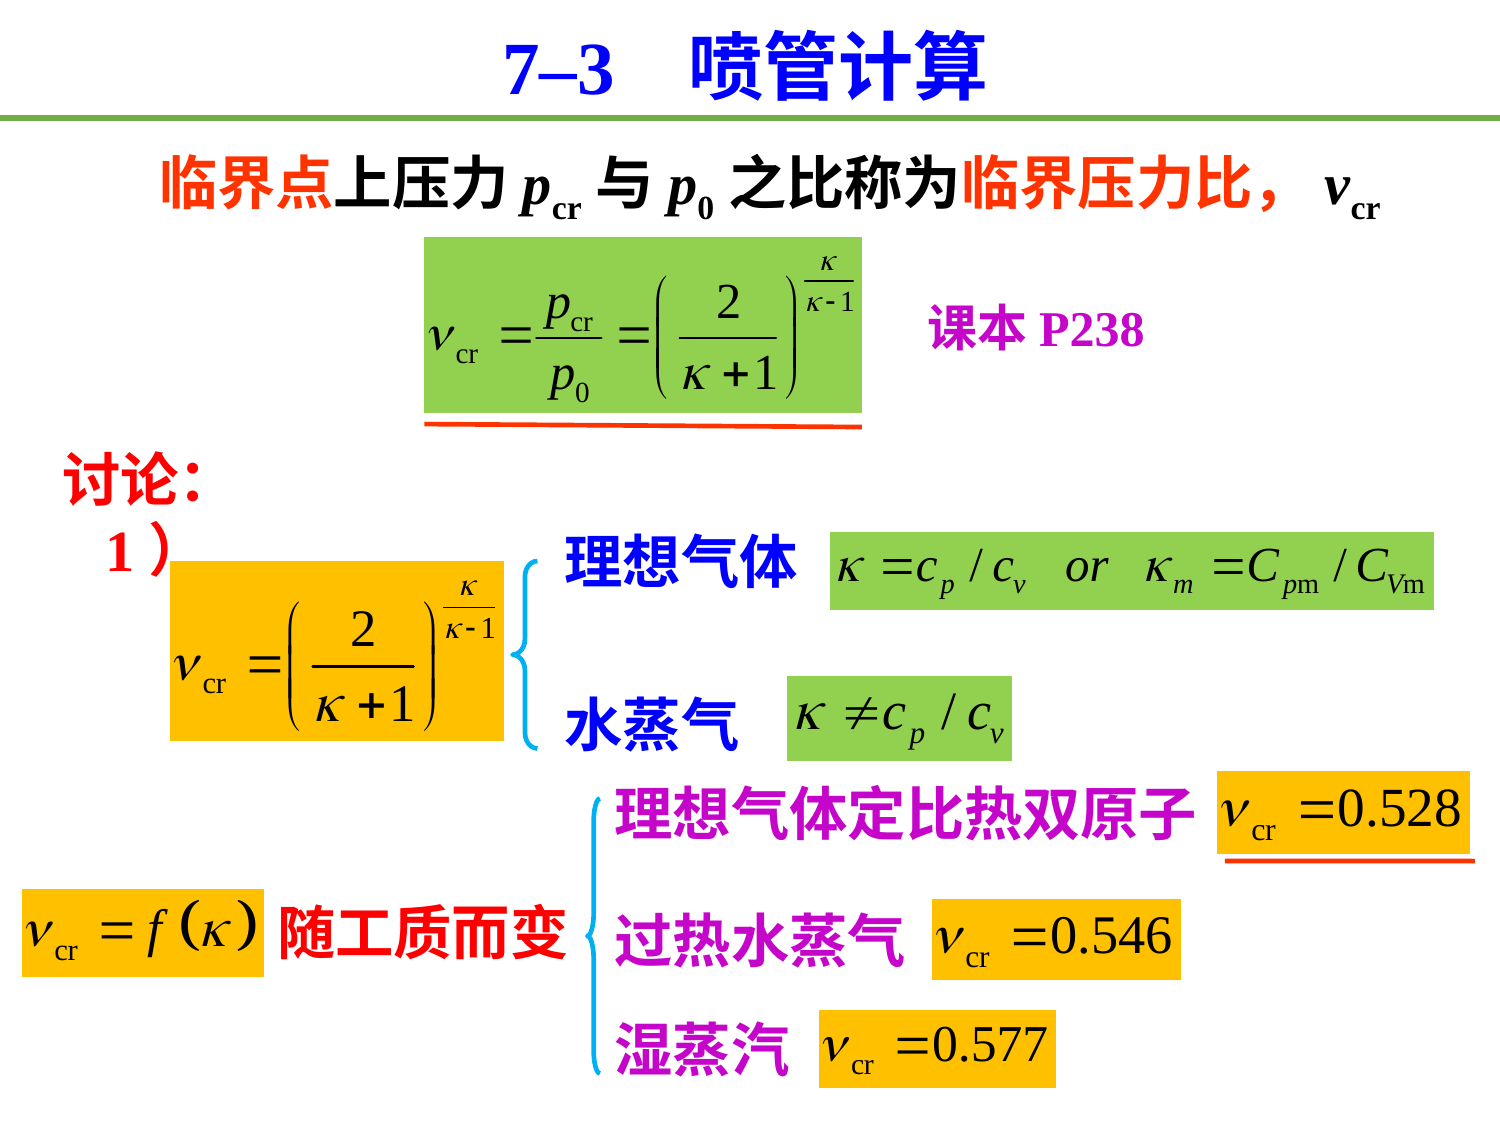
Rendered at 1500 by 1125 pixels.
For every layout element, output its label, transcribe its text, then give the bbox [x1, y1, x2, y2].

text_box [424, 236, 862, 414]
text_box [830, 532, 1434, 610]
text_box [819, 1009, 1056, 1088]
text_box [931, 898, 1181, 981]
text_box 理想气体 [549, 518, 857, 604]
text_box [21, 888, 264, 977]
text_box 临界点上压力pcr与p0之比称为临界压力比，νcr [144, 139, 1396, 234]
text_box 课本P238 [912, 288, 1281, 364]
text_box 随工质而变 [600, 889, 666, 896]
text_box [1216, 770, 1471, 854]
text_box 过热水蒸气 [599, 896, 962, 982]
text_box [512, 561, 538, 749]
text_box 讨论： 1） [47, 436, 312, 591]
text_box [169, 560, 505, 742]
text_box [587, 798, 600, 1074]
text_box 随工质而变 [264, 889, 593, 974]
text_box 理想气体定比热双原子 [599, 769, 1245, 855]
text_box 湿蒸汽 [600, 1005, 844, 1091]
text_box 7–3 喷管计算 [487, 12, 1500, 118]
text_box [787, 675, 1013, 761]
text_box 水蒸气 [549, 680, 786, 766]
